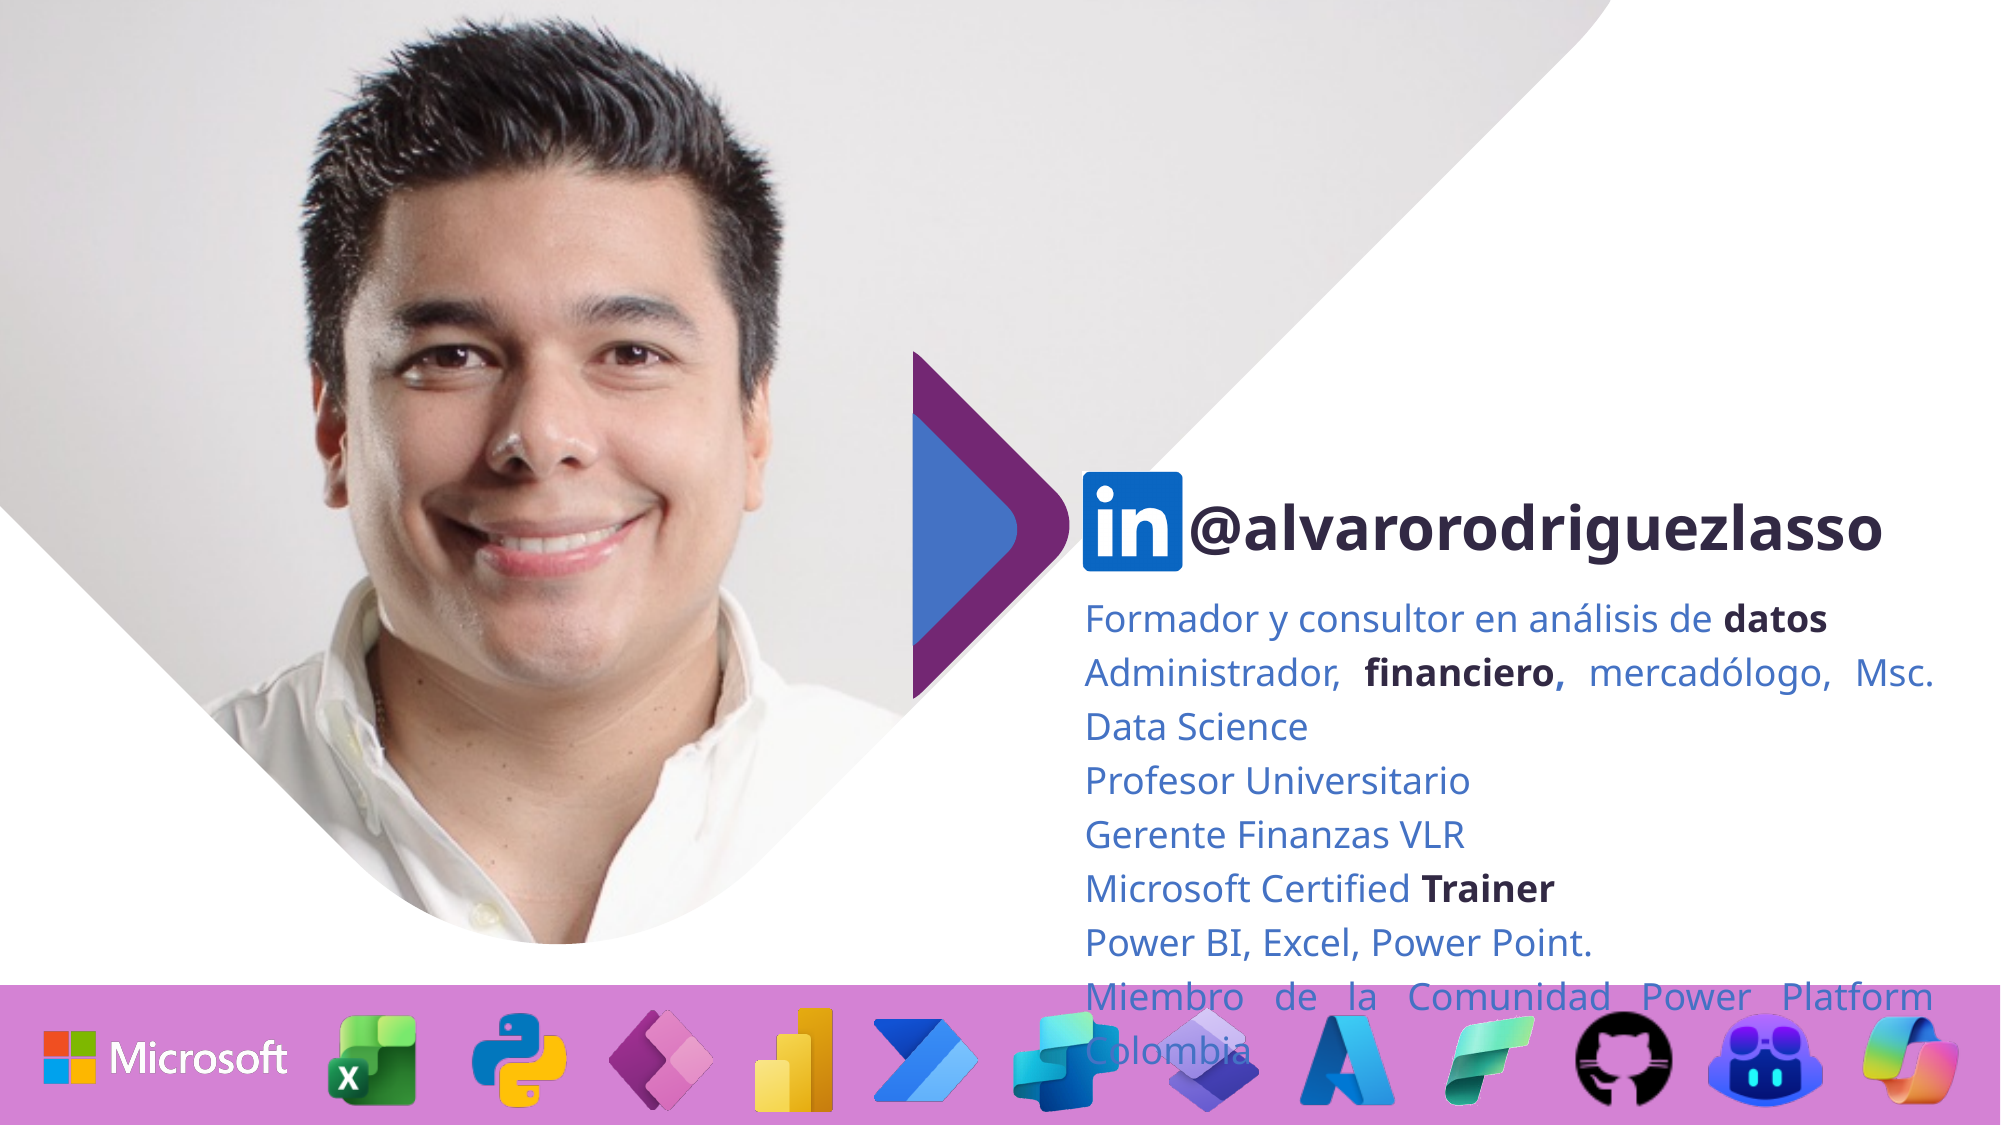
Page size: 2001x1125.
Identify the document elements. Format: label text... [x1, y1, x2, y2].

picture [1155, 1008, 1259, 1112]
list Formador y consultor en análisis de datos Administrador, financiero, mercadólogo, Msc. Data Science Profesor Universitario Gerente Finanzas VLR Microsoft Certified Trainer Power BI, Excel, Power Point. Miembro de la Comunidad Power Platform Colombia [1069, 578, 1950, 950]
picture [874, 1008, 978, 1112]
picture [0, 980, 432, 1125]
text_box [790, 401, 1063, 649]
picture [1436, 1007, 1543, 1114]
picture [1706, 1001, 1825, 1120]
picture [609, 1008, 713, 1112]
picture [1288, 1001, 1407, 1120]
picture [1007, 1008, 1126, 1112]
picture [1854, 1004, 1967, 1117]
text_box @alvarorodriguezlasso [1611, 474, 1913, 572]
picture [742, 1008, 845, 1112]
picture [461, 1001, 580, 1120]
picture [0, 0, 1611, 945]
picture [1572, 1008, 1677, 1113]
